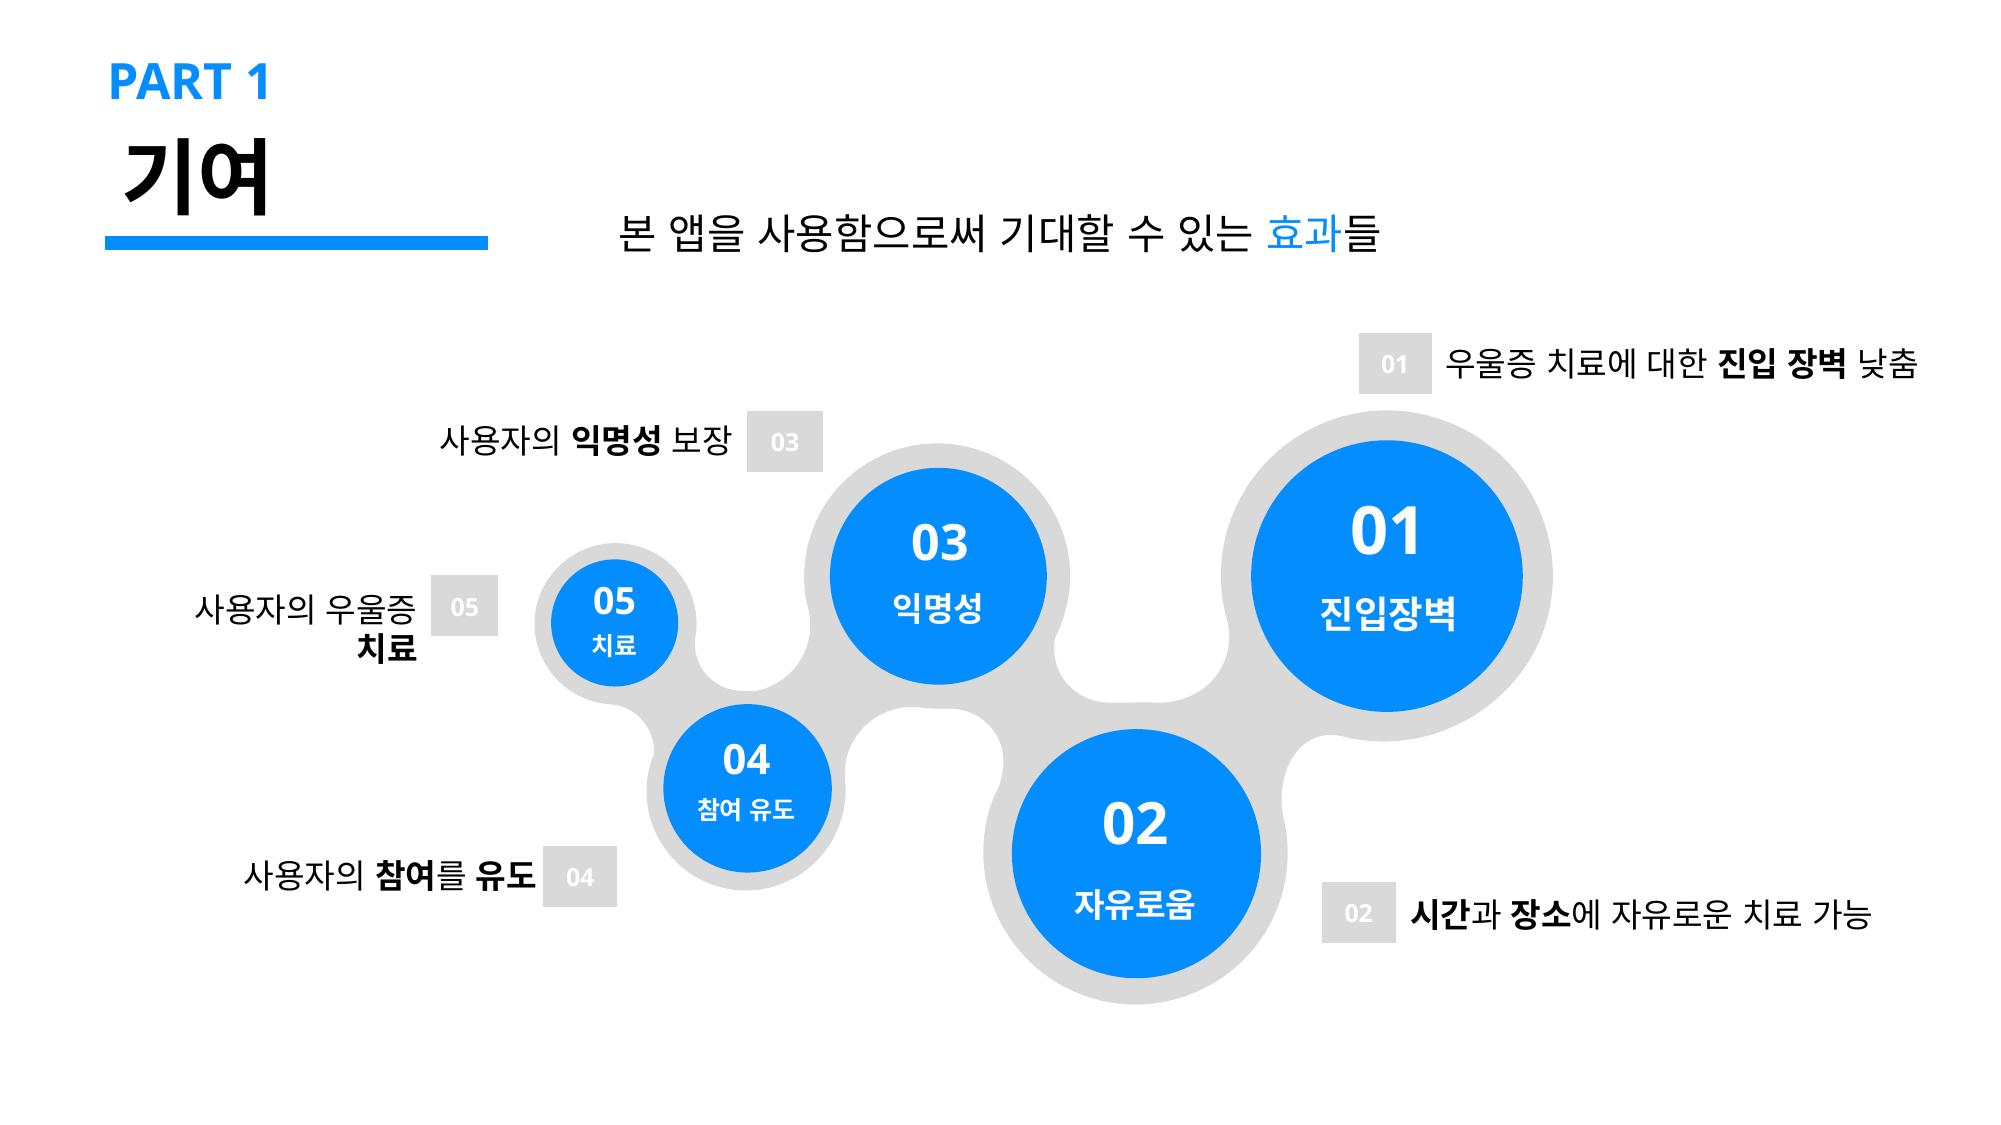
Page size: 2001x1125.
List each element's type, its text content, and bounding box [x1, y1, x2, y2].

text_box PART 1 [92, 41, 290, 117]
text_box [105, 236, 488, 250]
text_box 기여 [106, 117, 349, 233]
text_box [110, 333, 1905, 1022]
text_box 본 앱을 사용함으로써 기대할 수 있는 효과들 [603, 200, 1397, 266]
text_box 우울증 치료에 대한 진입 장벽 낮춤 [1905, 336, 2000, 391]
